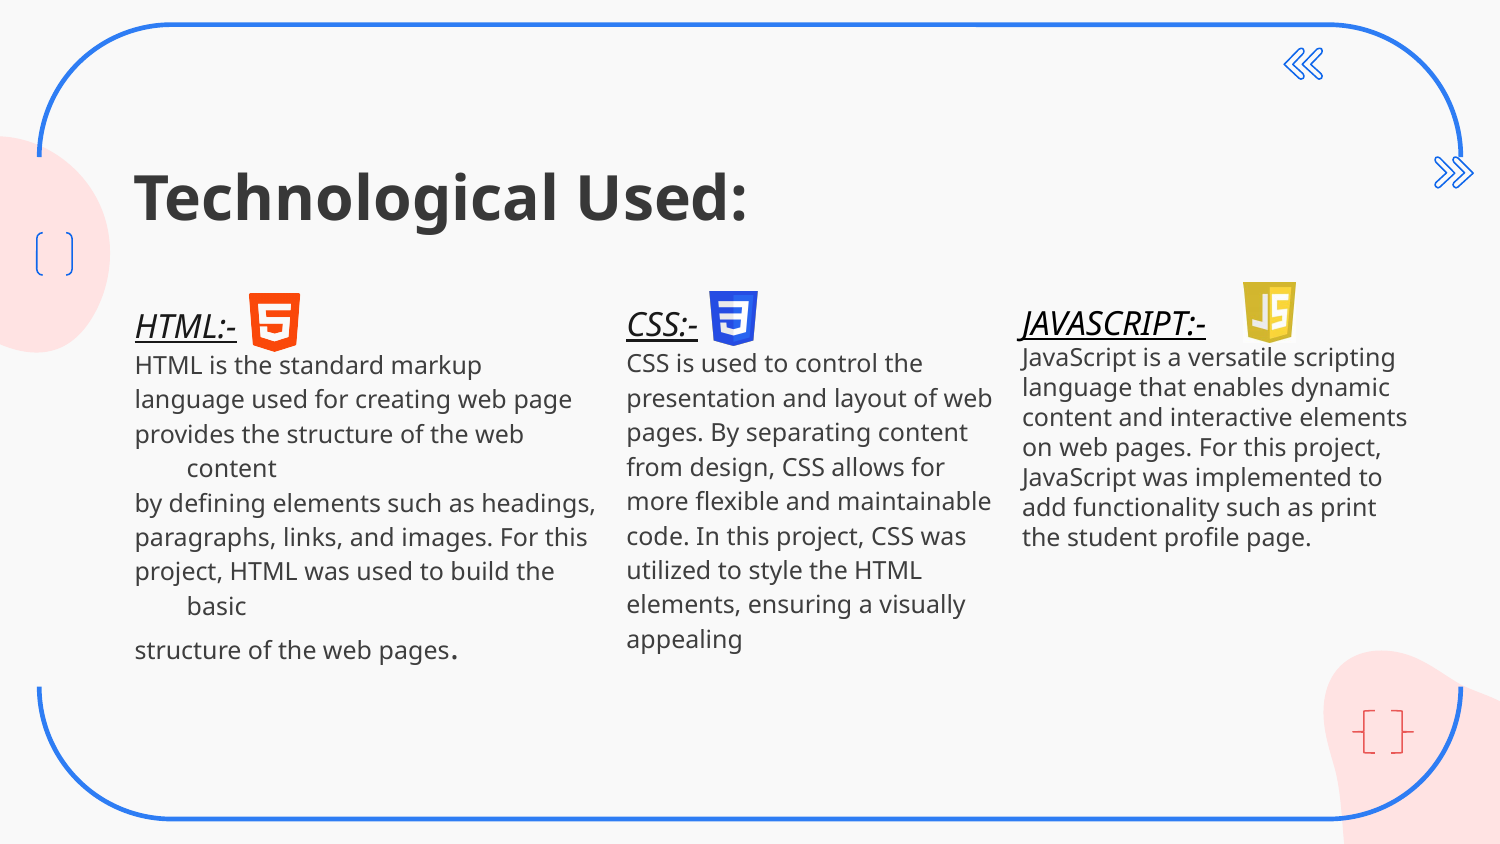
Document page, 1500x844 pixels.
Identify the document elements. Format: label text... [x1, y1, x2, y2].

subtitle HTML:- HTML is the standard markup language used for creating web page provides the structure of the web content by defining elements such as headings, paragraphs, links, and images. For this project, HTML was used to build the basic structure of the web pages. [96, 283, 631, 605]
picture [245, 293, 304, 352]
picture [706, 291, 761, 346]
title Technological Used: [118, 143, 1382, 238]
picture [1243, 282, 1296, 343]
text_box JAVASCRIPT:- JavaScript is a versatile scripting language that enables dynamic content and interactive elements on web pages. For this project, JavaScript was implemented to add functionality such as print the student profile page. [1007, 294, 1428, 559]
subtitle CSS:- CSS is used to control the presentation and layout of web pages. By separating content from design, CSS allows for more flexible and maintainable code. In this project, CSS was utilized to style the HTML elements, ensuring a visually appealing [588, 282, 1129, 604]
